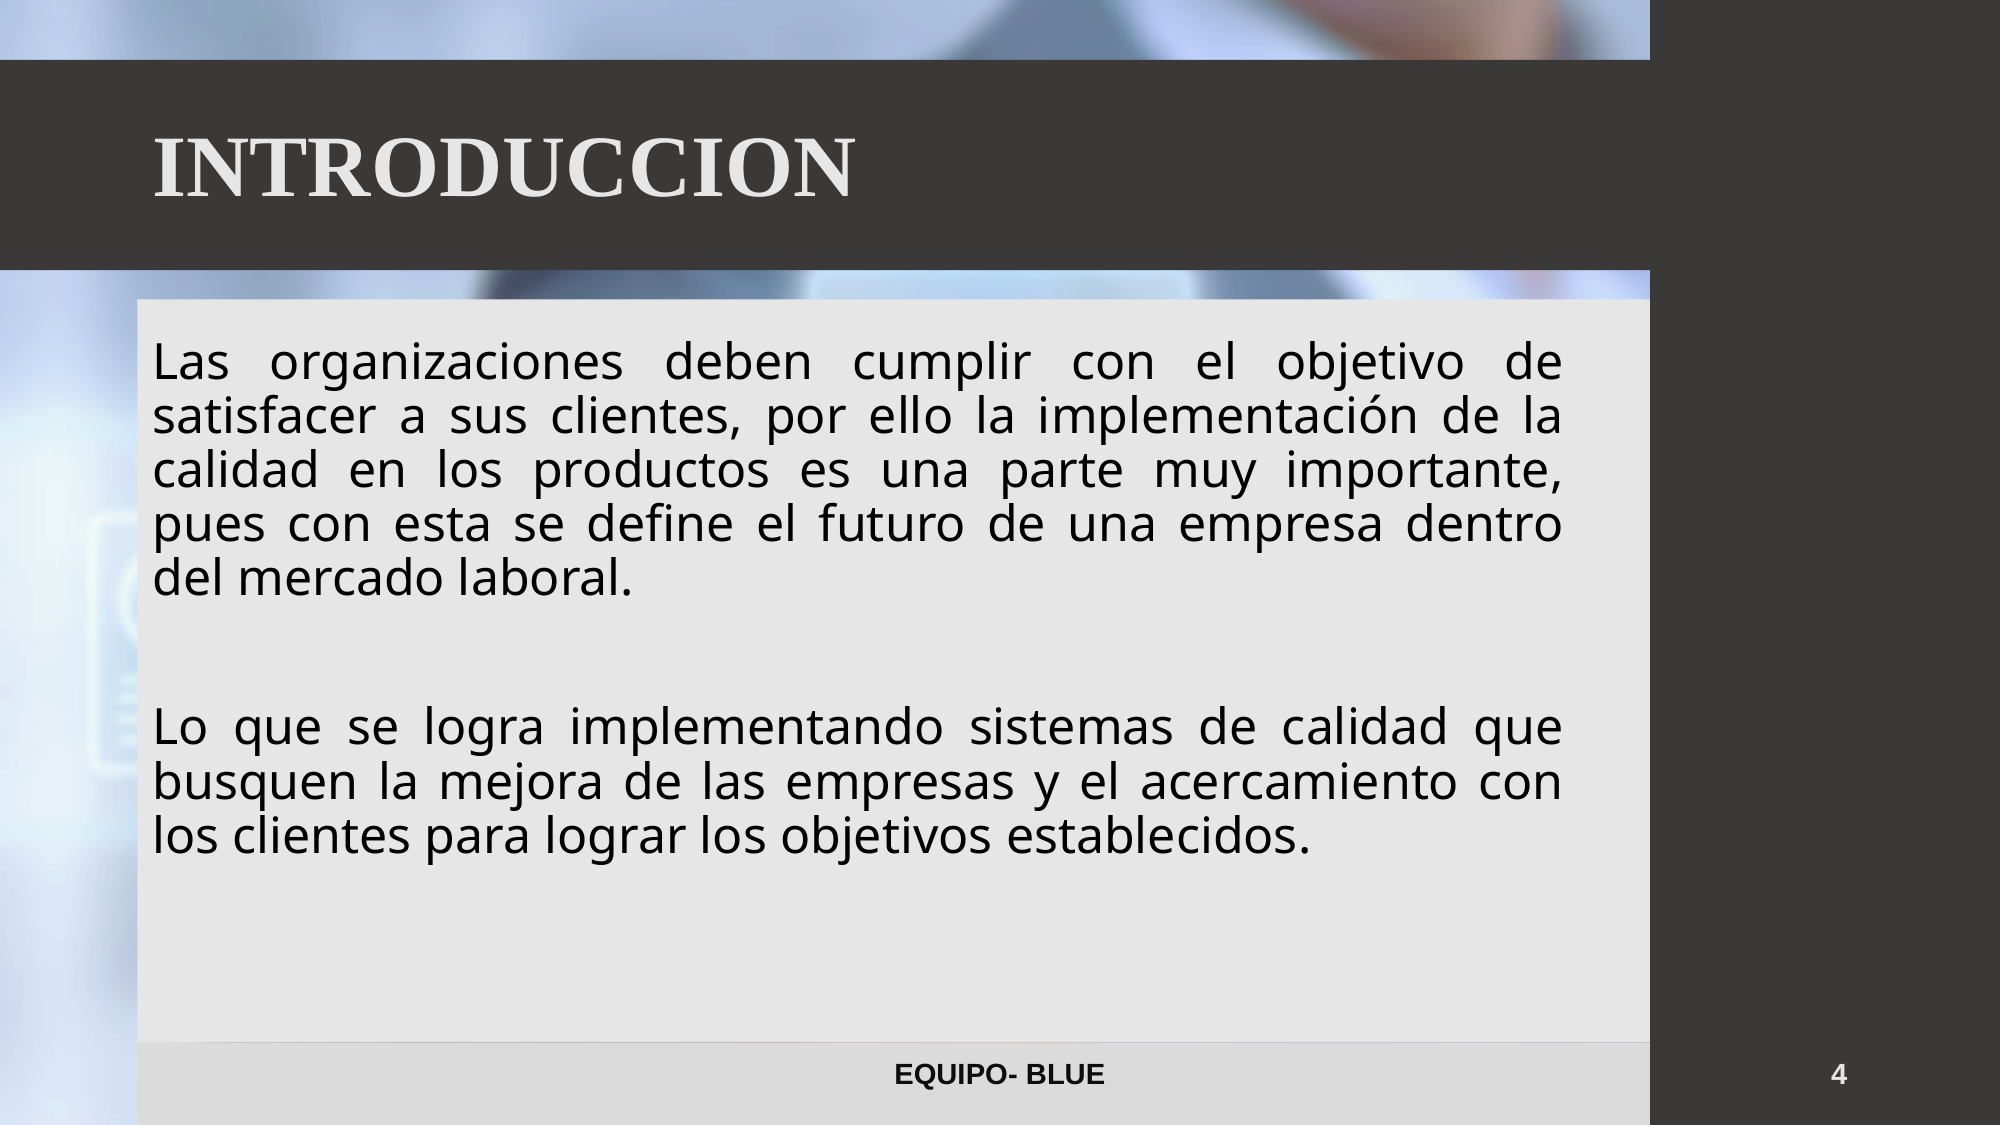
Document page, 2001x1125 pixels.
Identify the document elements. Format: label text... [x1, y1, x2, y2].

slide_number 4 [1412, 1042, 1863, 1103]
list Las organizaciones deben cumplir con el objetivo de satisfacer a sus clientes, por ello la implementación de la calidad en los productos es una parte muy importante, pues con esta se define el futuro de una empresa dentro del mercado laboral. Lo que se logra implementando sistemas de calidad que busquen la mejora de las empresas y el acercamiento con los clientes para lograr los objetivos establecidos. [137, 328, 1580, 1043]
picture [0, 0, 1650, 59]
footer EQUIPO- BLUE [662, 1042, 1338, 1103]
title INTRODUCCION [137, 59, 1863, 278]
picture [0, 271, 1650, 1125]
